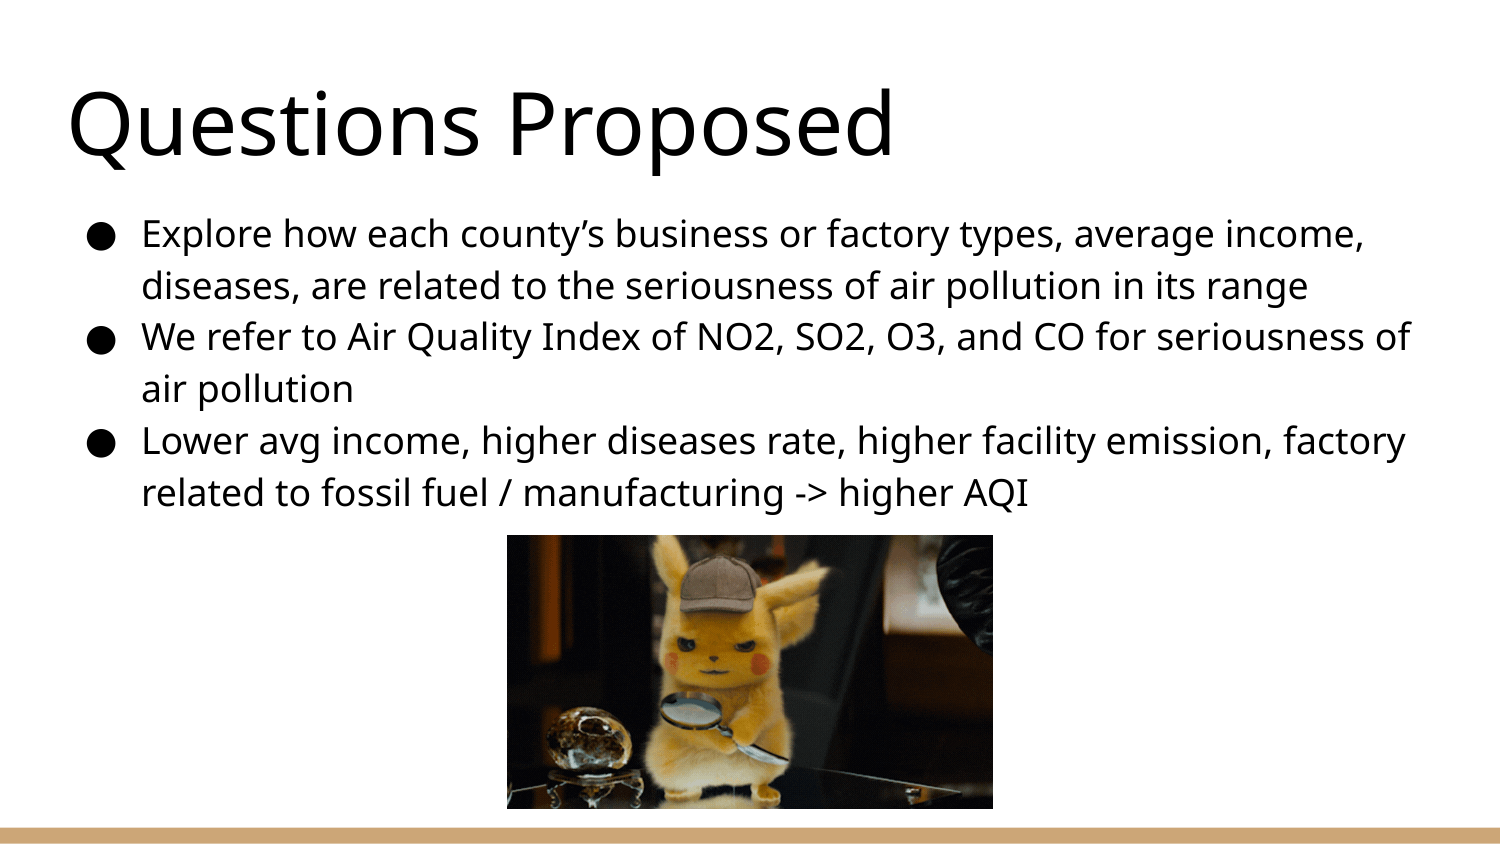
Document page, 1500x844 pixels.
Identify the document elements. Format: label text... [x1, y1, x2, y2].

title Questions Proposed [51, 51, 1449, 188]
picture [507, 535, 993, 809]
list Explore how each county’s business or factory types, average income, diseases, are related to the seriousness of air pollution in its range We refer to Air Quality Index of NO2, SO2, O3, and CO for seriousness of air pollution Lower avg income, higher diseases rate, higher facility emission, factory related to fossil fuel / manufacturing -> higher AQI [51, 188, 1449, 739]
